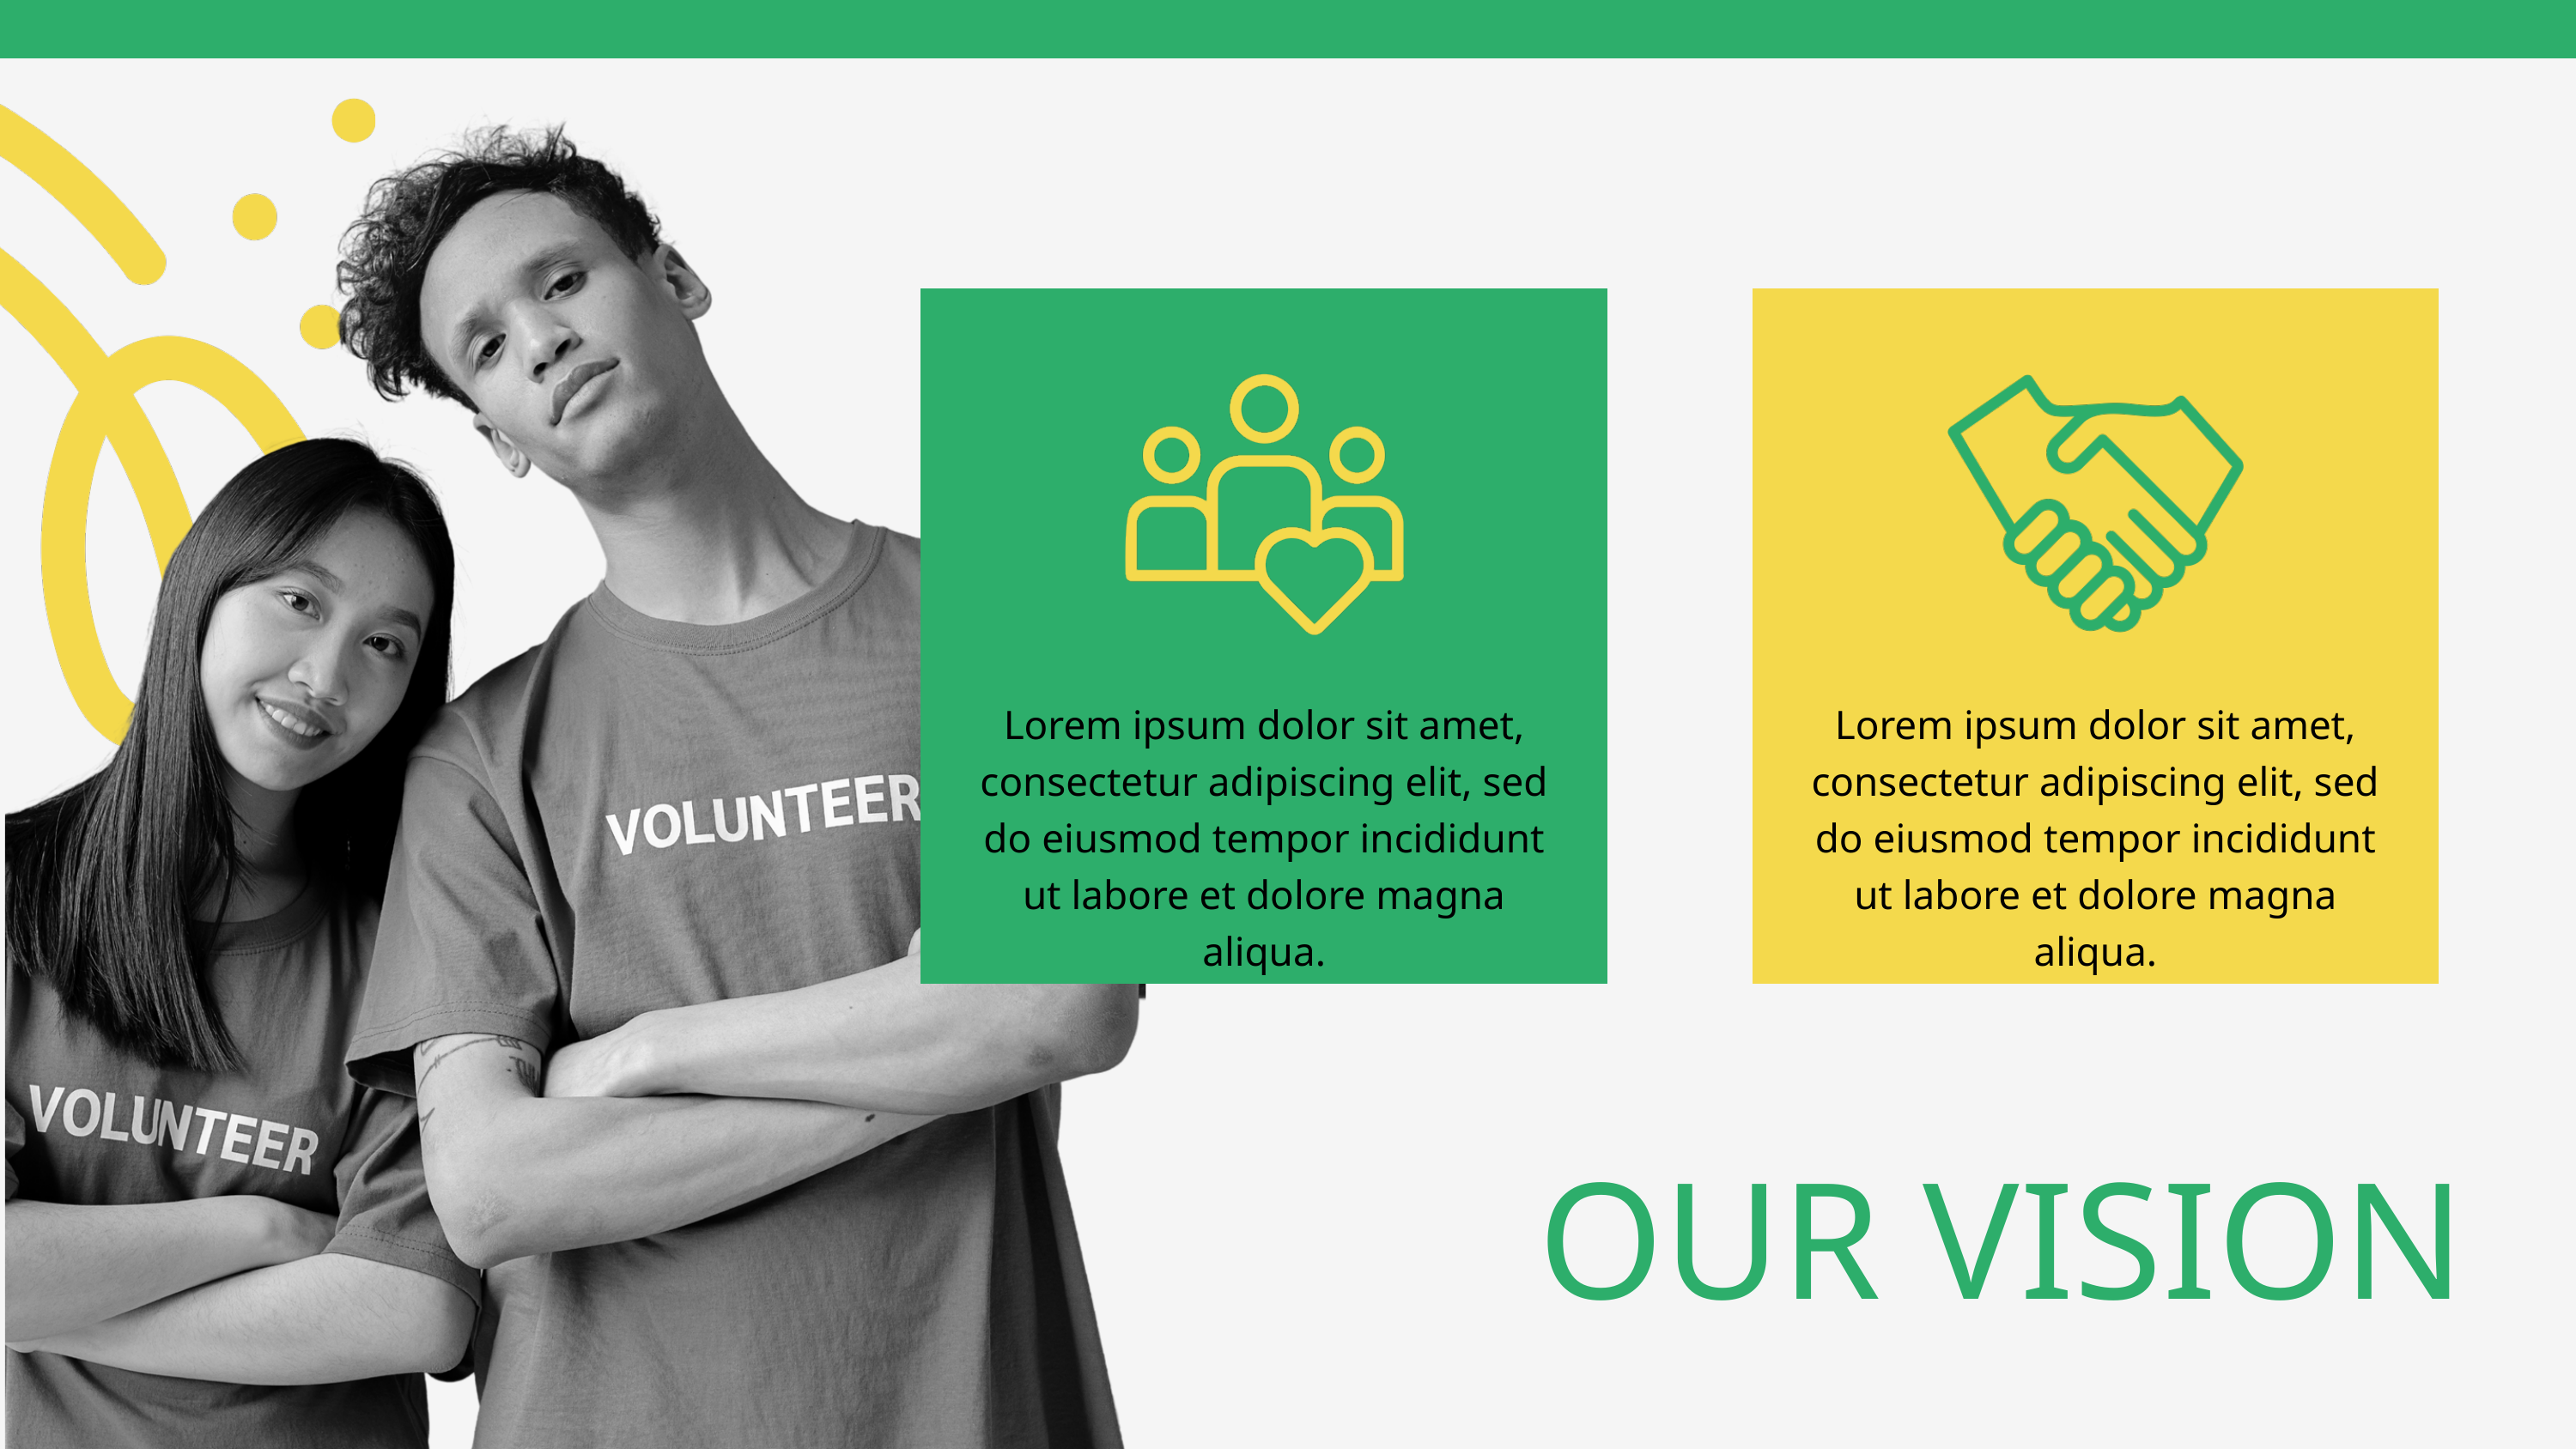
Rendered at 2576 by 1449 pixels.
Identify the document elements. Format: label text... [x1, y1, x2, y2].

text_box OUR VISION [1149, 1114, 2466, 1331]
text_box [1752, 248, 2439, 984]
picture [0, 58, 1146, 1449]
picture [1124, 373, 1404, 636]
text_box [0, 0, 2576, 59]
picture [1947, 373, 2245, 636]
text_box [920, 248, 1608, 984]
